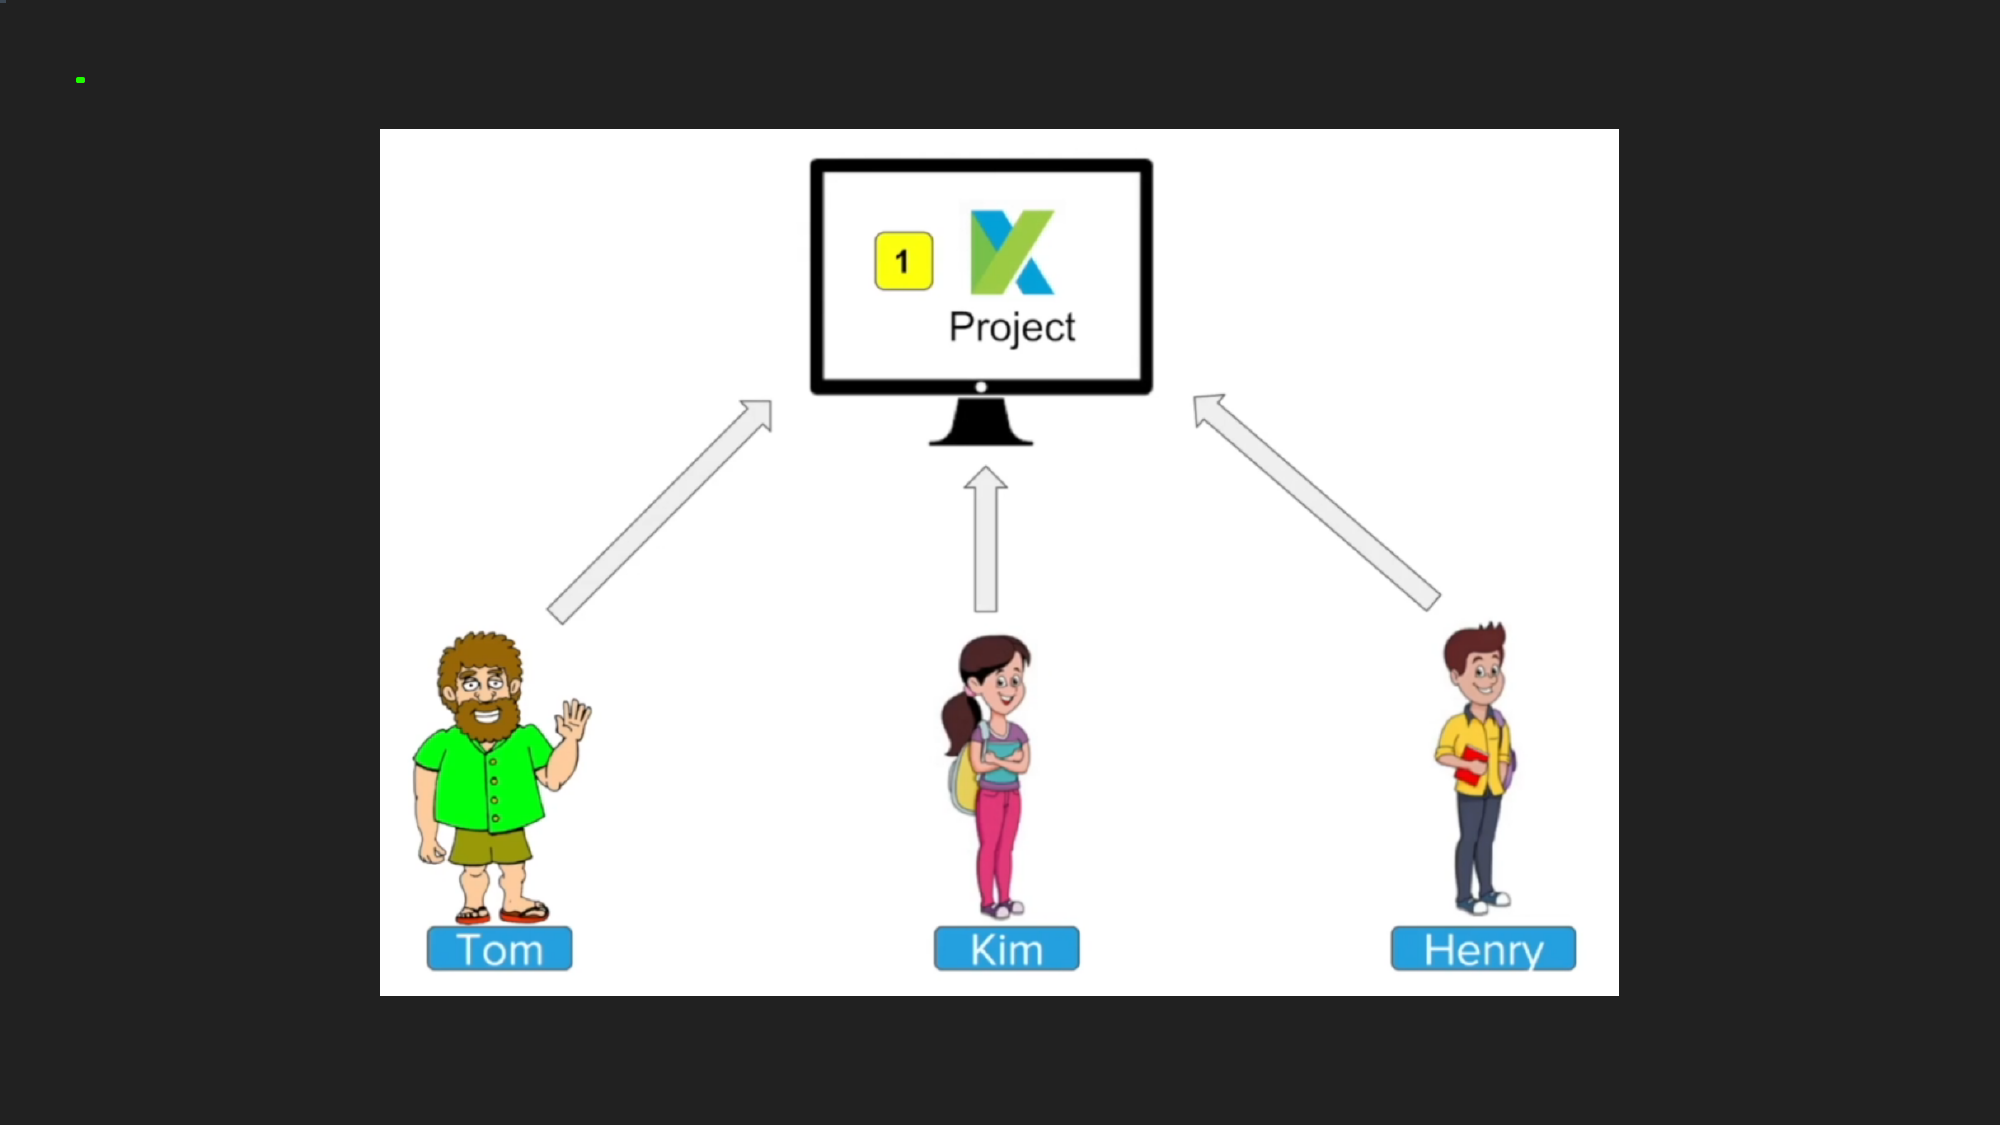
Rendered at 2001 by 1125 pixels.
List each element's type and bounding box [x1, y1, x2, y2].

picture [380, 129, 1619, 996]
